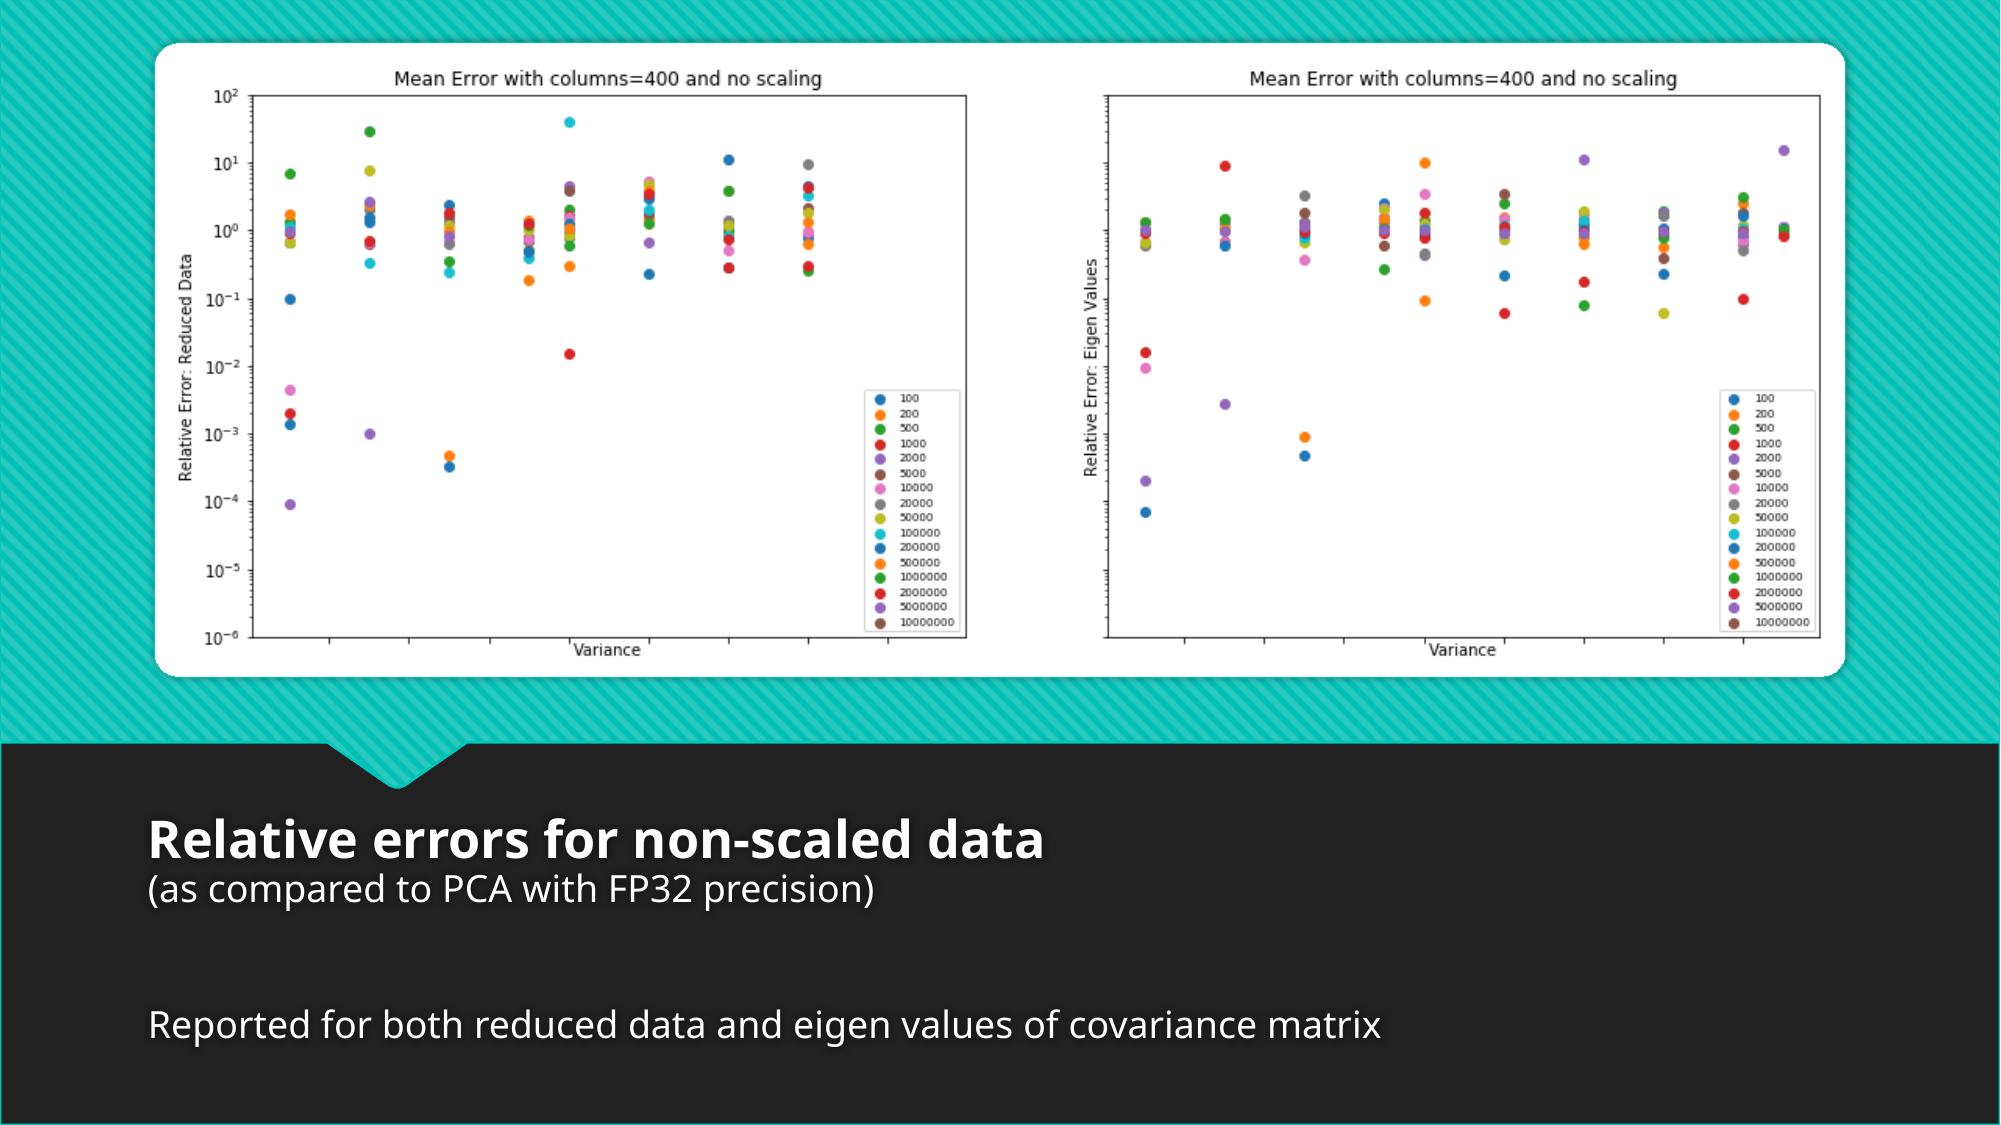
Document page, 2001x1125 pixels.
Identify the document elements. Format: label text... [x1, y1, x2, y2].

text_box [0, 0, 2000, 781]
title Relative errors for non-scaled data (as compared to PCA with FP32 precision) [132, 790, 1868, 919]
text_box Reported for both reduced data and eigen values of covariance matrix [132, 926, 1868, 1055]
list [153, 42, 1847, 678]
text_box [0, 740, 2000, 1125]
